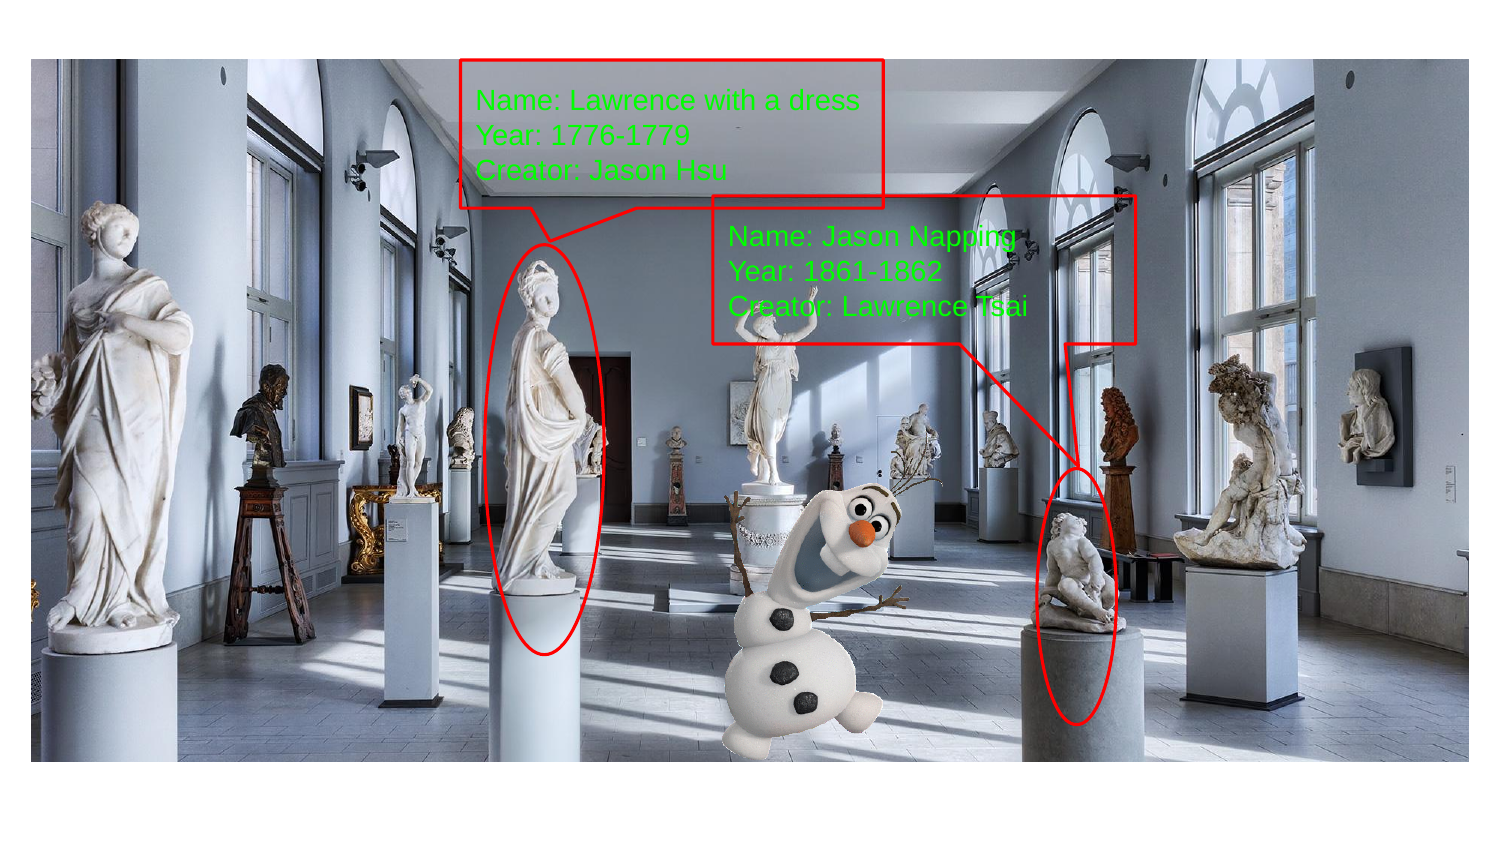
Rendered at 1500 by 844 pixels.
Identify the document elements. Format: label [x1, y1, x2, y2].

picture [31, 59, 1469, 762]
